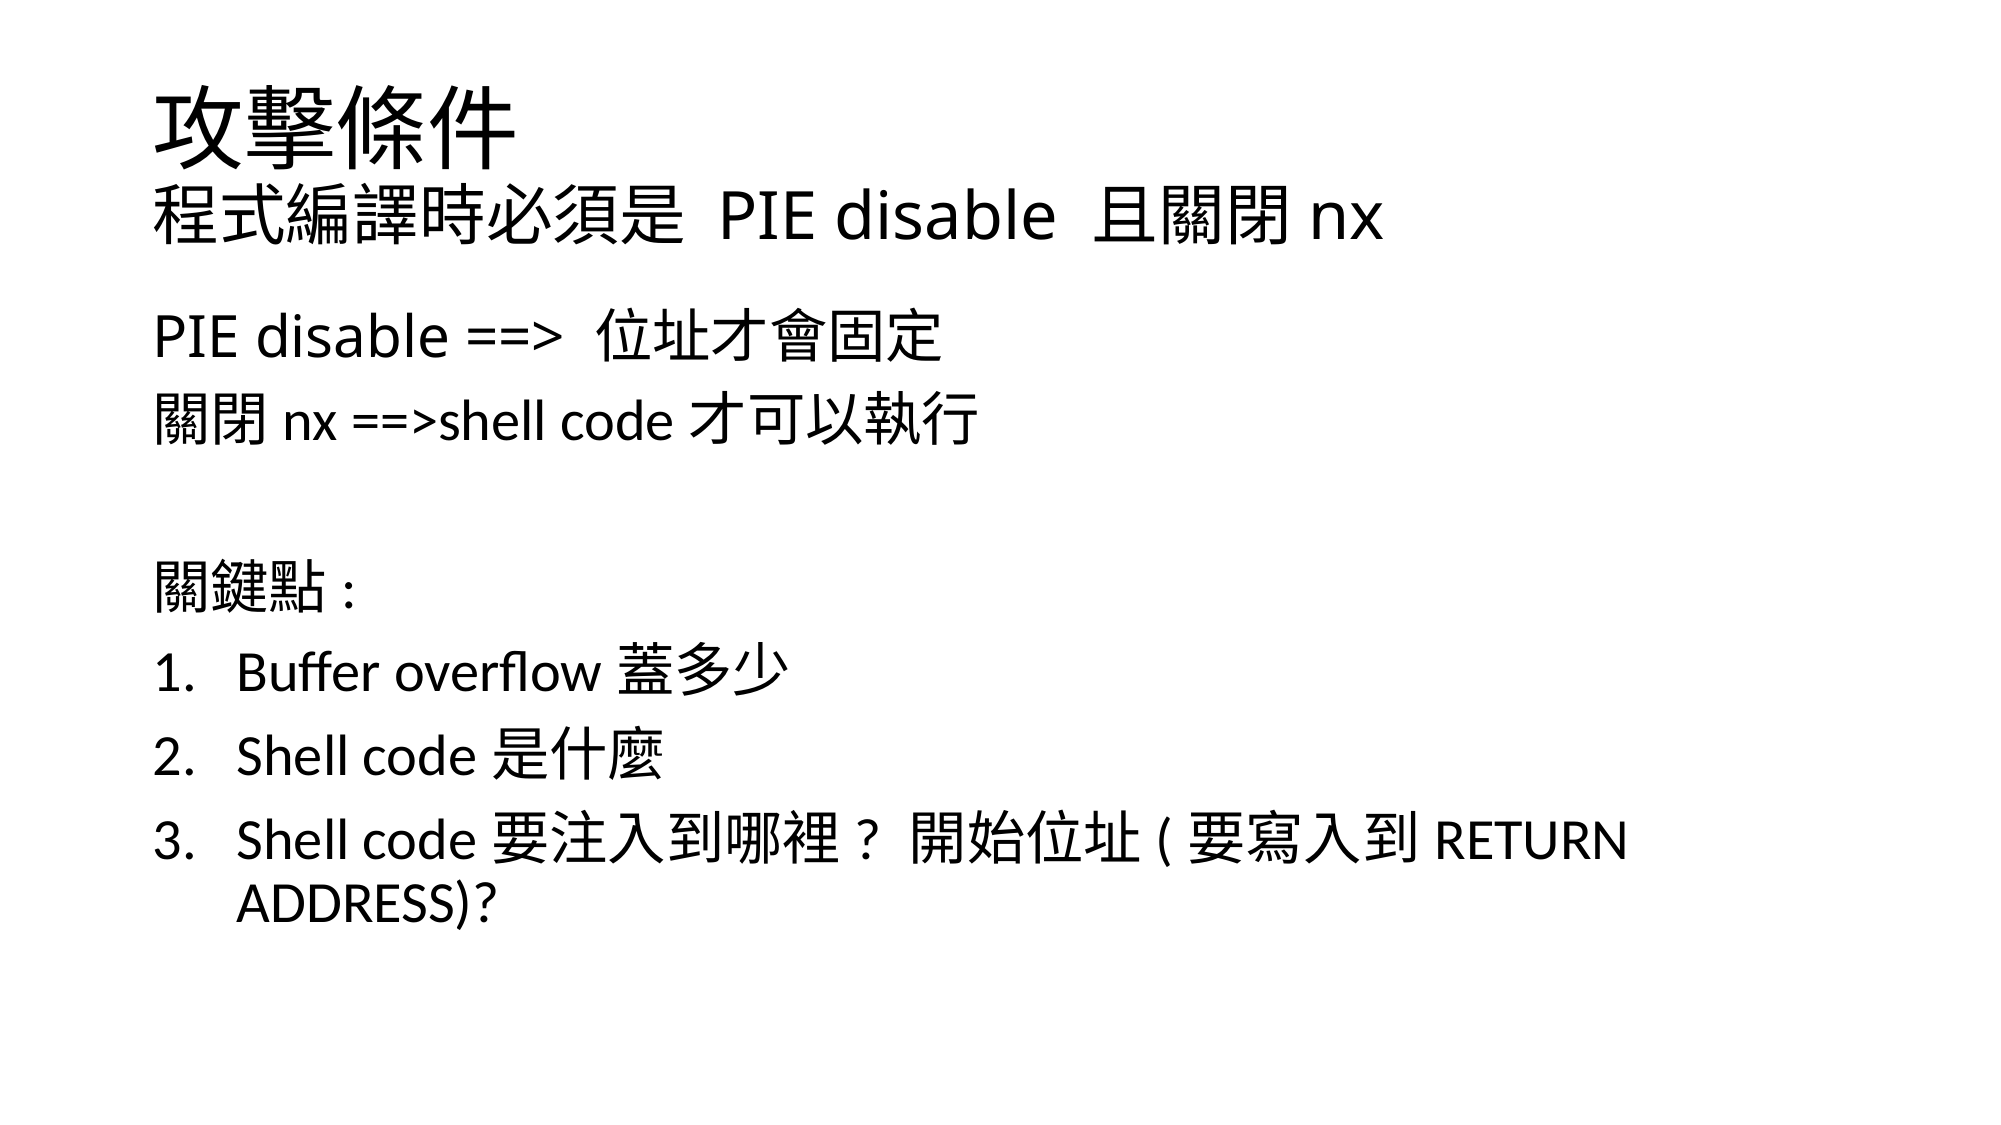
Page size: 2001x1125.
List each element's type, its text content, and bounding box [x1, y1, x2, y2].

list PIE disable ==> 位址才會固定 關閉nx ==>shell code才可以執行 關鍵點: Buffer overflow蓋多少 Shell code是什麼 Shell code要注入到哪裡? 開始位址(要寫入到RETURN ADDRESS)? [137, 299, 1863, 1014]
title 攻擊條件 程式編譯時必須是 PIE disable 且關閉nx [137, 59, 1863, 278]
